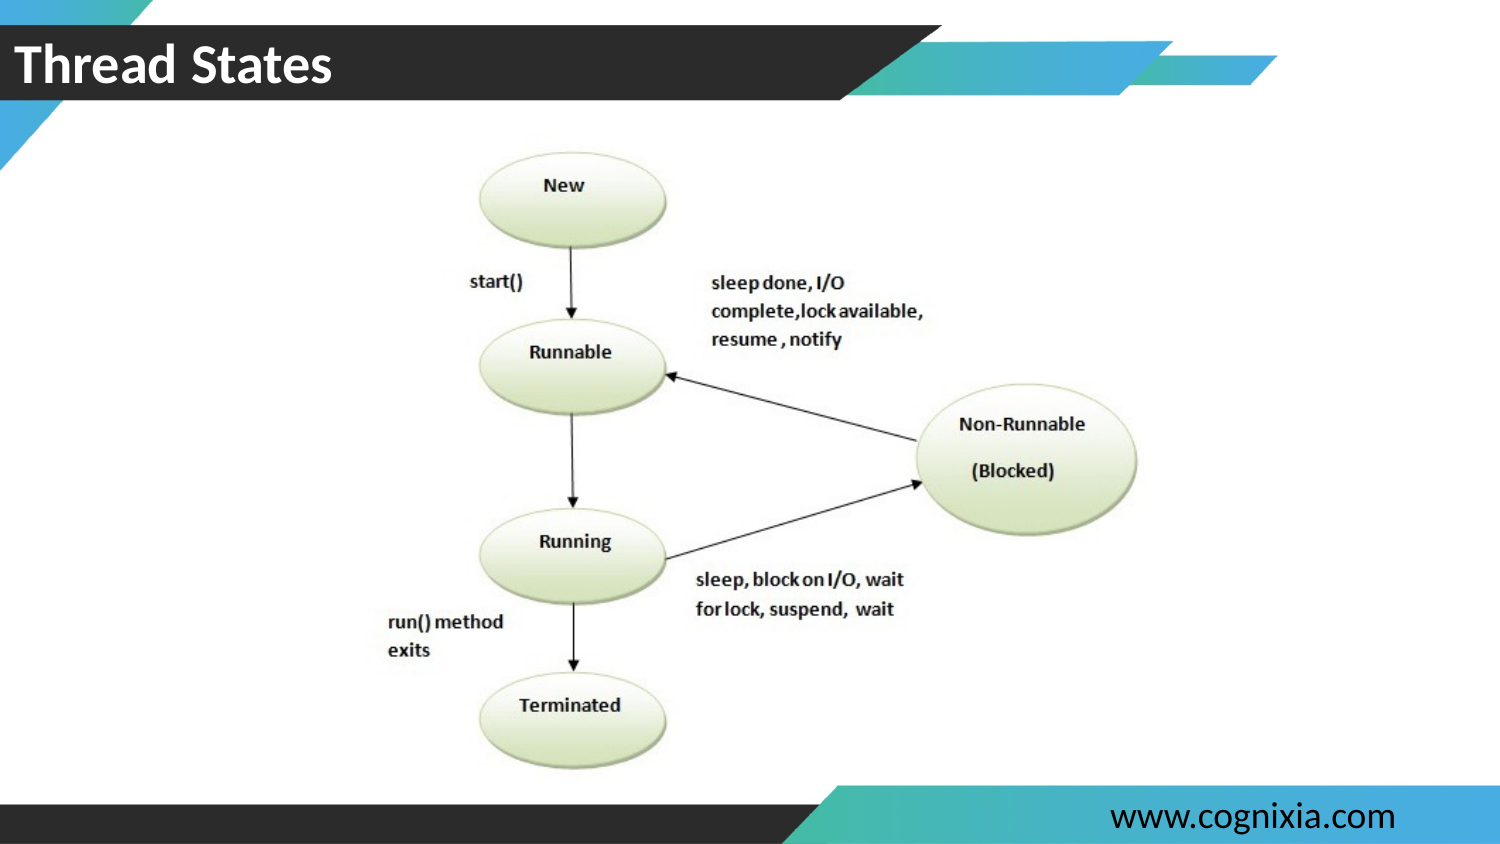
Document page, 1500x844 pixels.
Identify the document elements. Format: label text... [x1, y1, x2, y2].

title Thread States [0, 20, 869, 103]
picture [0, 0, 1500, 844]
